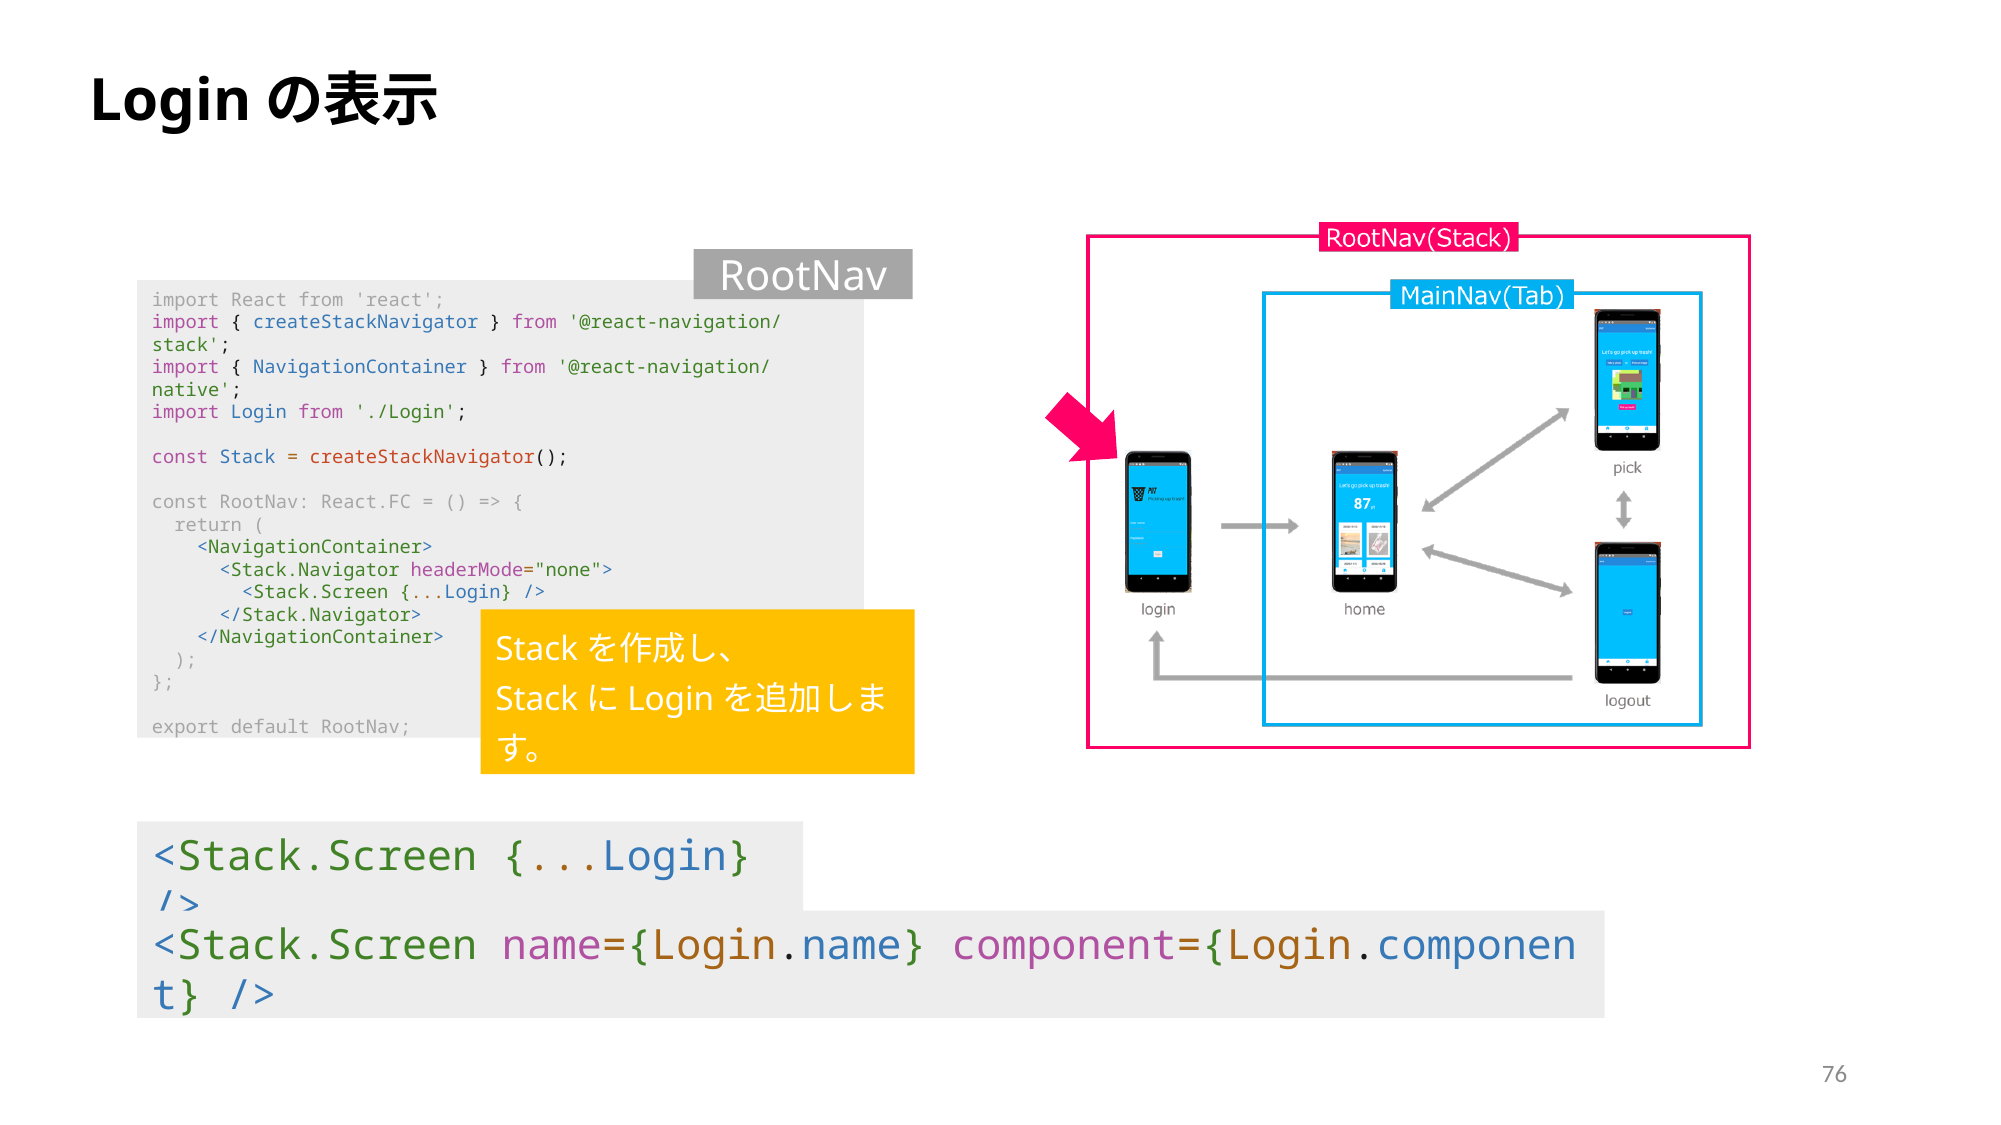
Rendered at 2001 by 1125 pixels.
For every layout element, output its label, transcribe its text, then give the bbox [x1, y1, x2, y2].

text_box RootNav [693, 249, 913, 300]
text_box [1044, 392, 1086, 462]
text_box Loginの表示 [74, 54, 1454, 140]
picture [1086, 214, 1751, 749]
text_box import React from 'react'; import { createStackNavigator } from '@react-navigation/stack'; import { NavigationContainer } from '@react-navigation/native'; import Login from './Login'; const Stack = createStackNavigator(); const RootNav: React.FC = () => { return ( <NavigationContainer> <Stack.Navigator headerMode="none"> <Stack.Screen {...Login} /> </Stack.Navigator> </NavigationContainer> ); }; export default RootNav; [137, 280, 864, 738]
text_box Stackを作成し、 StackにLoginを追加します。 [480, 609, 915, 775]
slide_number 76 [1412, 1042, 1863, 1103]
text_box <Stack.Screen {...Login} /> [137, 821, 804, 910]
text_box <Stack.Screen name={Login.name} component={Login.component} /> [137, 910, 1605, 1018]
